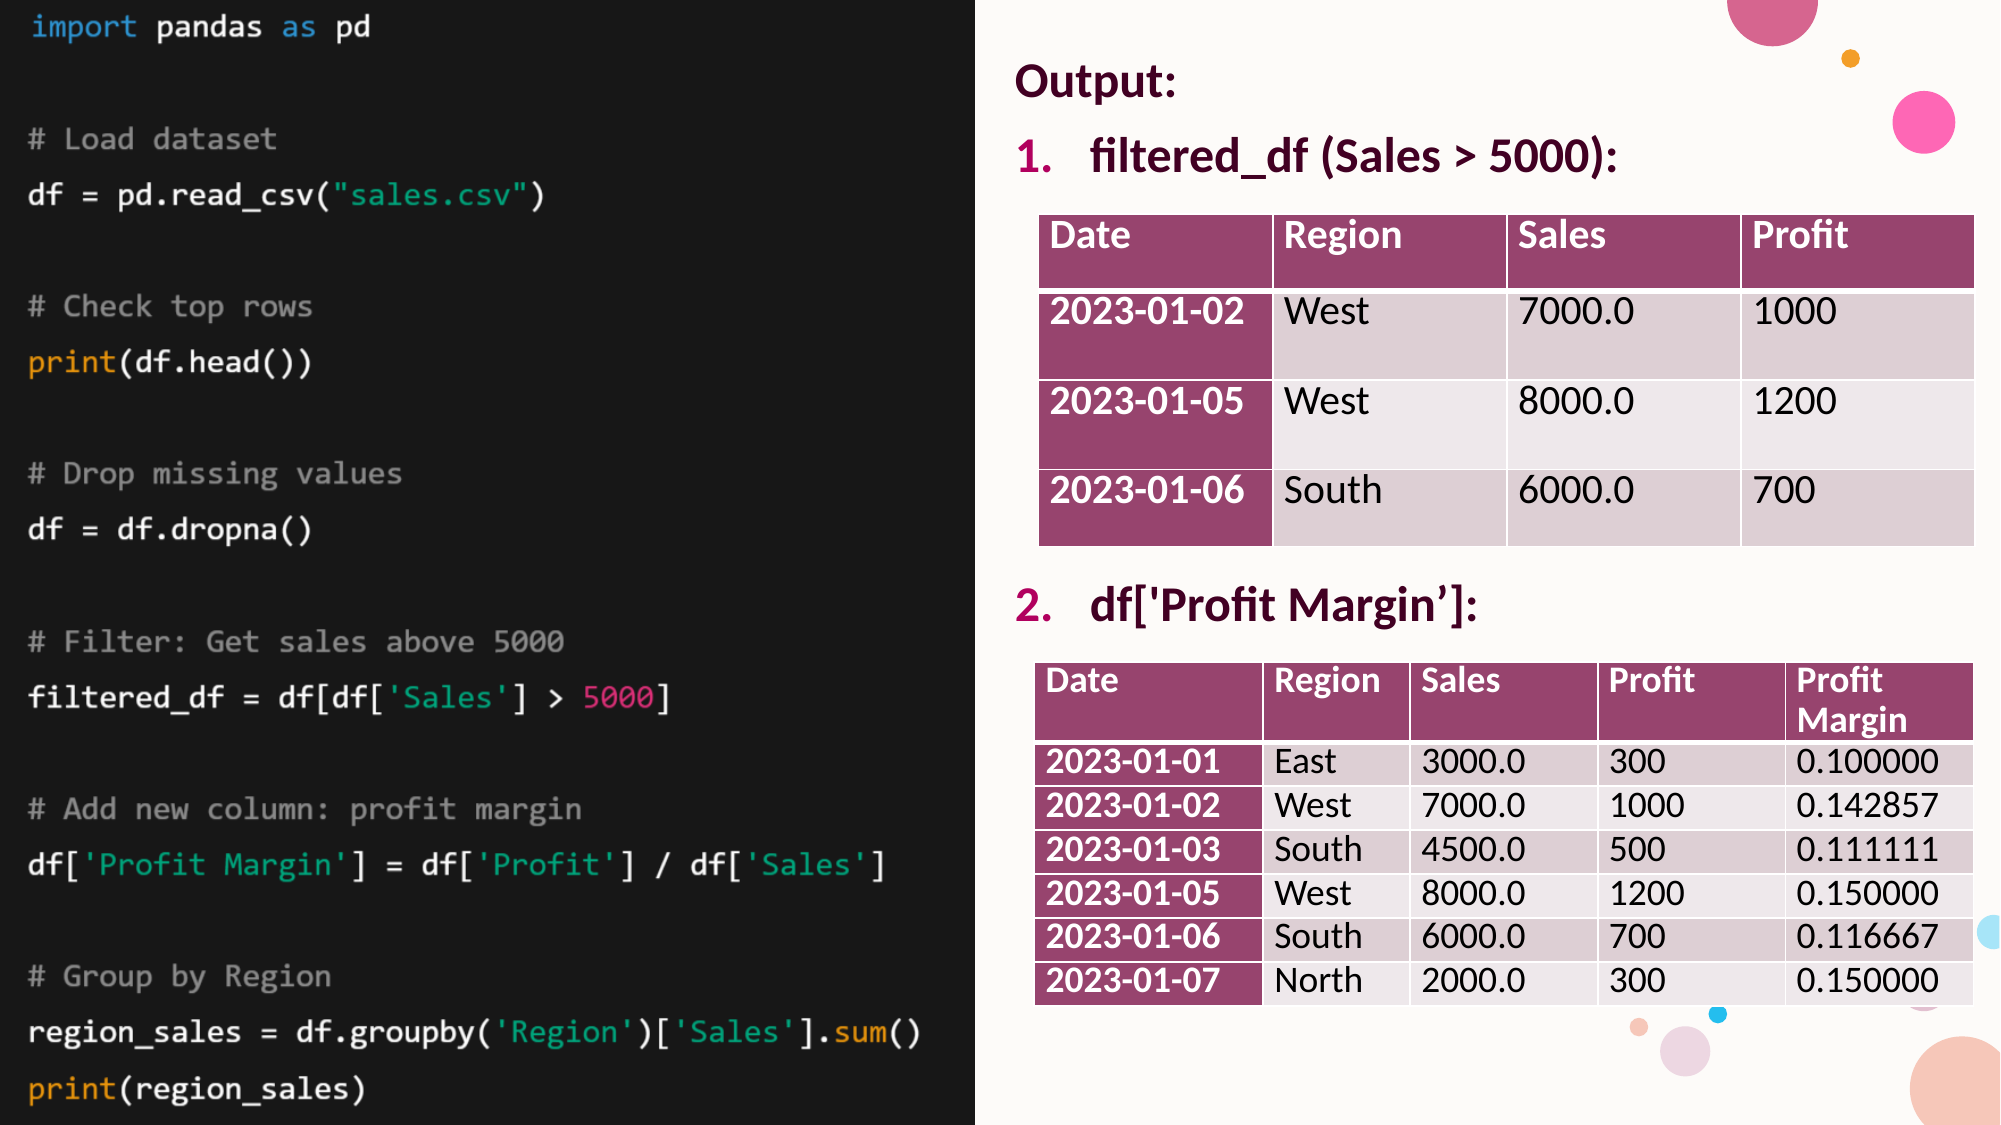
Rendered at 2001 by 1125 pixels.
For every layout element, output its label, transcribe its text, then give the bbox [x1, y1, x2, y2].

table_cell 0.142857 [1786, 787, 1973, 829]
table_cell 3000.0 [1411, 745, 1597, 785]
table_cell 2023-01-05 [1039, 381, 1272, 469]
table_cell 2023-01-01 [1035, 745, 1262, 785]
table_cell West [1264, 875, 1409, 917]
table_cell 4500.0 [1411, 831, 1597, 873]
table_cell 700 [1599, 919, 1785, 961]
table_cell 0.111111 [1786, 831, 1973, 873]
table_cell East [1264, 745, 1409, 785]
table_cell 0.150000 [1786, 963, 1973, 1005]
table_cell South [1264, 919, 1409, 961]
table_cell 6000.0 [1508, 470, 1740, 546]
table_cell 1000 [1599, 787, 1785, 829]
table_cell 300 [1599, 963, 1785, 1005]
table_header Profit [1742, 215, 1974, 288]
table_cell 7000.0 [1411, 787, 1597, 829]
table_cell South [1274, 470, 1506, 546]
table_cell 2023-01-07 [1035, 963, 1262, 1005]
table_cell 2023-01-06 [1039, 470, 1272, 546]
table_cell West [1274, 294, 1506, 379]
table_cell 0.116667 [1786, 919, 1973, 961]
picture [0, 0, 975, 1125]
table_cell 2023-01-06 [1035, 919, 1262, 961]
table_header Profit Margin [1786, 663, 1973, 740]
table_cell 2023-01-05 [1035, 875, 1262, 917]
table_header Sales [1508, 215, 1740, 288]
table_header Profit [1599, 663, 1785, 740]
table_cell 700 [1742, 470, 1974, 546]
table_cell 500 [1599, 831, 1785, 873]
table_cell 2023-01-02 [1035, 787, 1262, 829]
table_header Date [1039, 215, 1272, 288]
table_cell 300 [1599, 745, 1785, 785]
table_cell 8000.0 [1508, 381, 1740, 469]
table_cell North [1264, 963, 1409, 1005]
table_cell 1000 [1742, 294, 1974, 379]
table_cell South [1264, 831, 1409, 873]
table_cell 0.100000 [1786, 745, 1973, 785]
table_cell 1200 [1742, 381, 1974, 469]
table_cell 1200 [1599, 875, 1785, 917]
table_cell 6000.0 [1411, 919, 1597, 961]
list Output: filtered_df (Sales > 5000): df['Profit Margin’]: [999, 47, 2000, 997]
table_cell 0.150000 [1786, 875, 1973, 917]
table_cell 7000.0 [1508, 294, 1740, 379]
table_header Sales [1411, 663, 1597, 740]
table_cell 2023-01-03 [1035, 831, 1262, 873]
table_cell 2000.0 [1411, 963, 1597, 1005]
table_header Date [1035, 663, 1262, 740]
table_cell 8000.0 [1411, 875, 1597, 917]
table_header Region [1264, 663, 1409, 740]
table_cell West [1264, 787, 1409, 829]
table_cell 2023-01-02 [1039, 294, 1272, 379]
table_cell West [1274, 381, 1506, 469]
table_header Region [1274, 215, 1506, 288]
